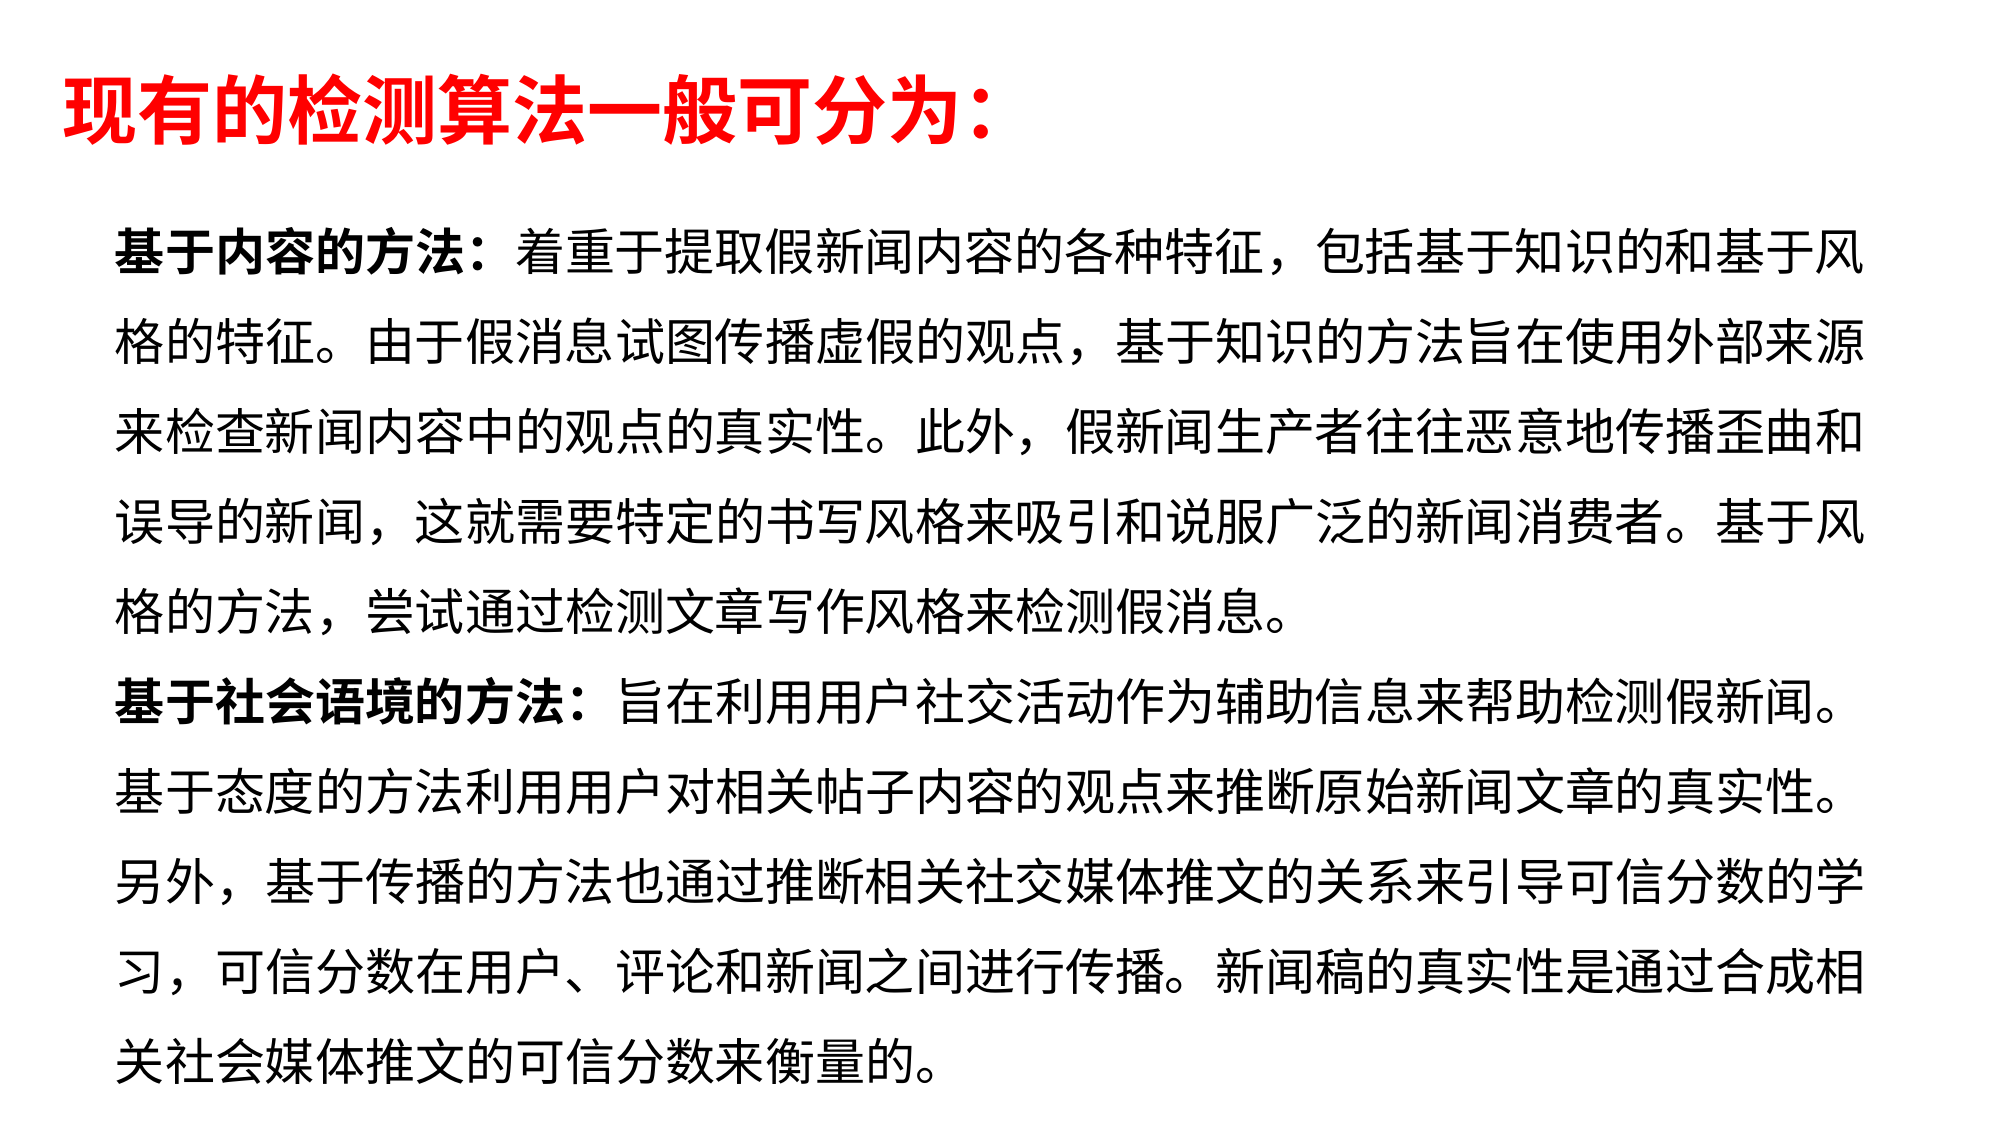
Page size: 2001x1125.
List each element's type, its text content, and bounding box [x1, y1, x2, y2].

list 基于内容的方法：着重于提取假新闻内容的各种特征，包括基于知识的和基于风格的特征。由于假消息试图传播虚假的观点，基于知识的方法旨在使用外部来源来检查新闻内容中的观点的真实性。此外，假新闻生产者往往恶意地传播歪曲和误导的新闻，这就需要特定的书写风格来吸引和说服广泛的新闻消费者。基于风格的方法，尝试通过检测文章写作风格来检测假消息。 基于社会语境的方法：旨在利用用户社交活动作为辅助信息来帮助检测假新闻。基于态度的方法利用用户对相关帖子内容的观点来推断原始新闻文章的真实性。另外，基于传播的方法也通过推断相关社交媒体推文的关系来引导可信分数的学习，可信分数在用户、评论和新闻之间进行传播。新闻稿的真实性是通过合成相关社会媒体推文的可信分数来衡量的。 [99, 182, 1900, 1092]
title 现有的检测算法一般可分为： [0, 34, 1100, 183]
